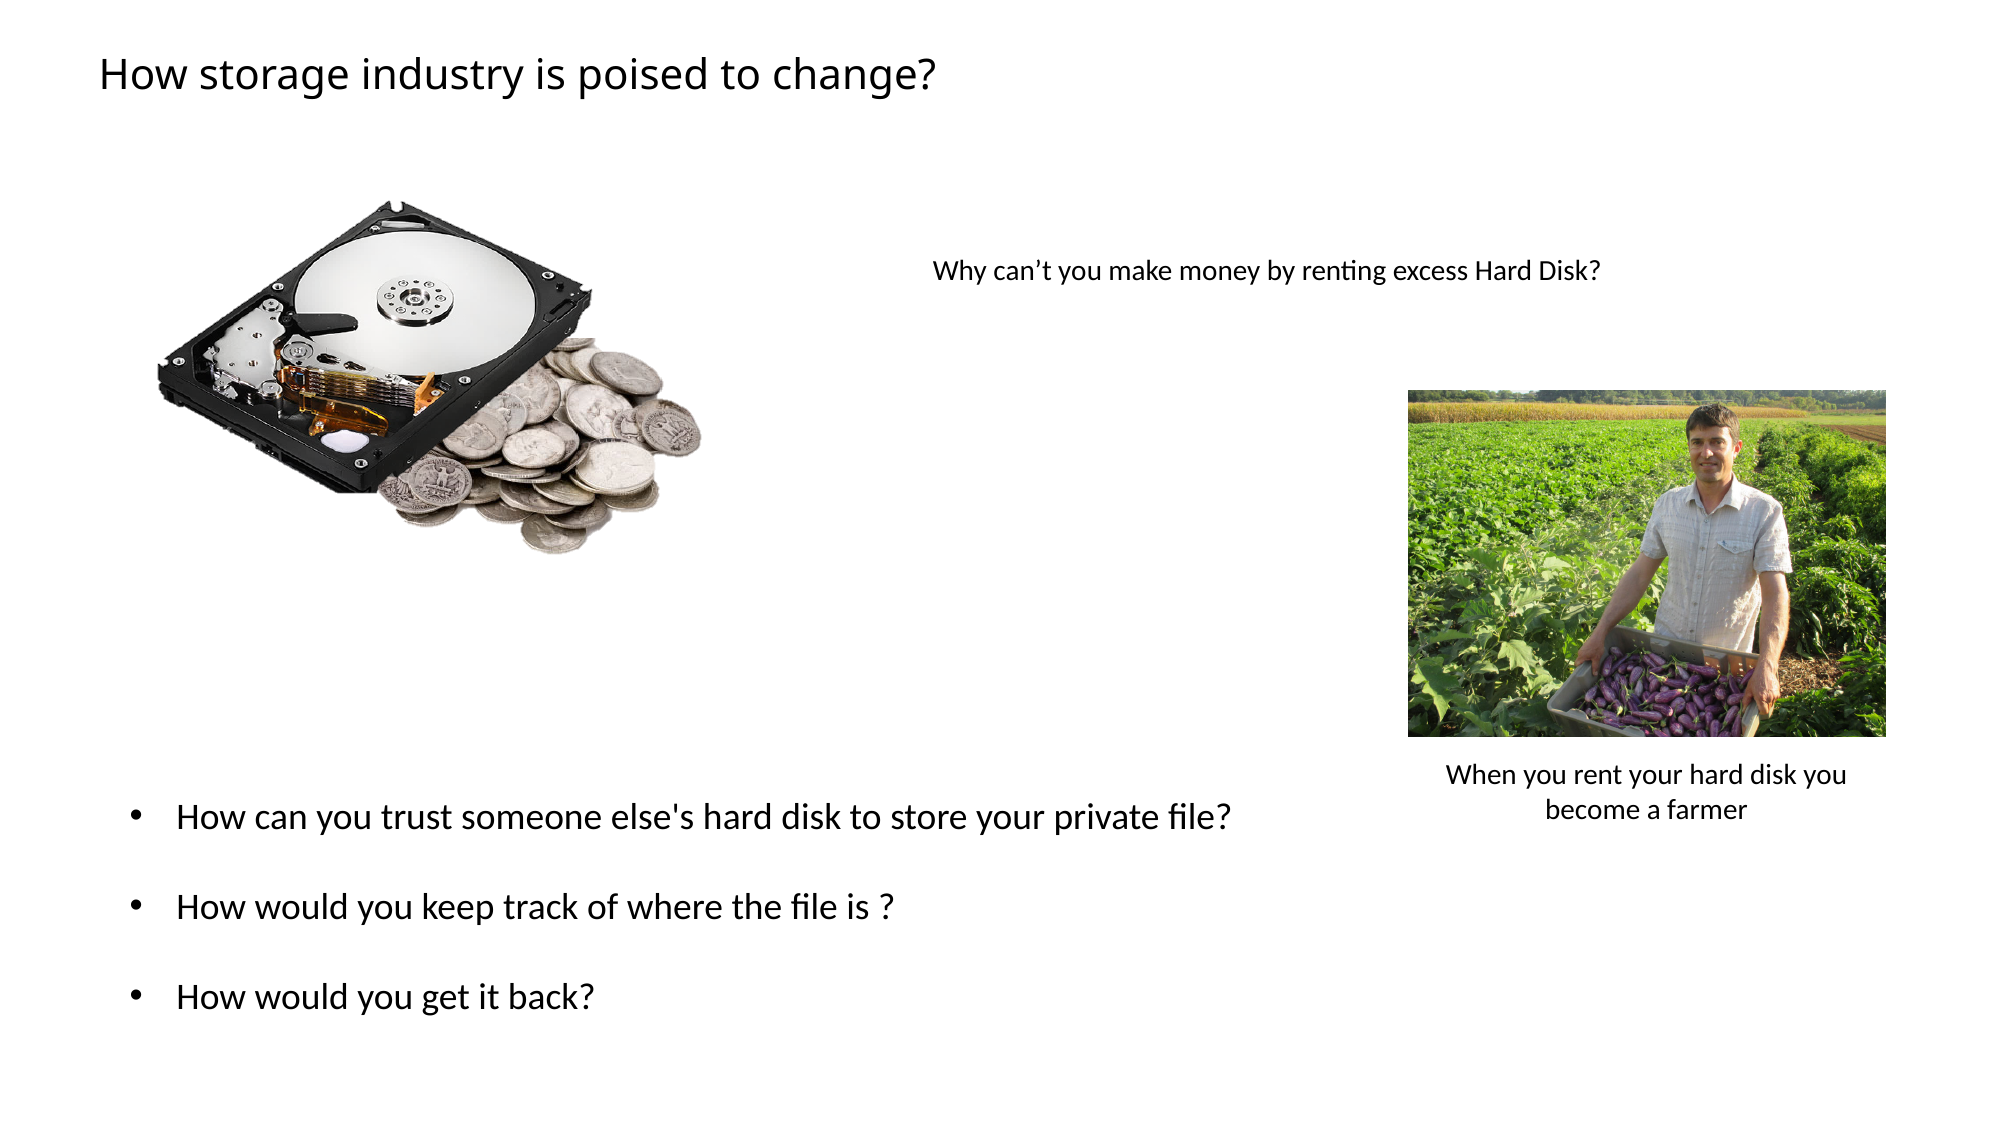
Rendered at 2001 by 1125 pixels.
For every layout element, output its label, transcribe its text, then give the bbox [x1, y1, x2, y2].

title How storage industry is poised to change? [83, 45, 1809, 107]
text_box How can you trust someone else's hard disk to store your private file? How would you keep track of where the file is ? How would you get it back? [114, 784, 1253, 1025]
text_box When you rent your hard disk you become a farmer [1408, 748, 1886, 833]
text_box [75, 196, 724, 606]
picture [1408, 390, 1886, 737]
text_box Why can’t you make money by renting excess Hard Disk? [918, 244, 1647, 294]
